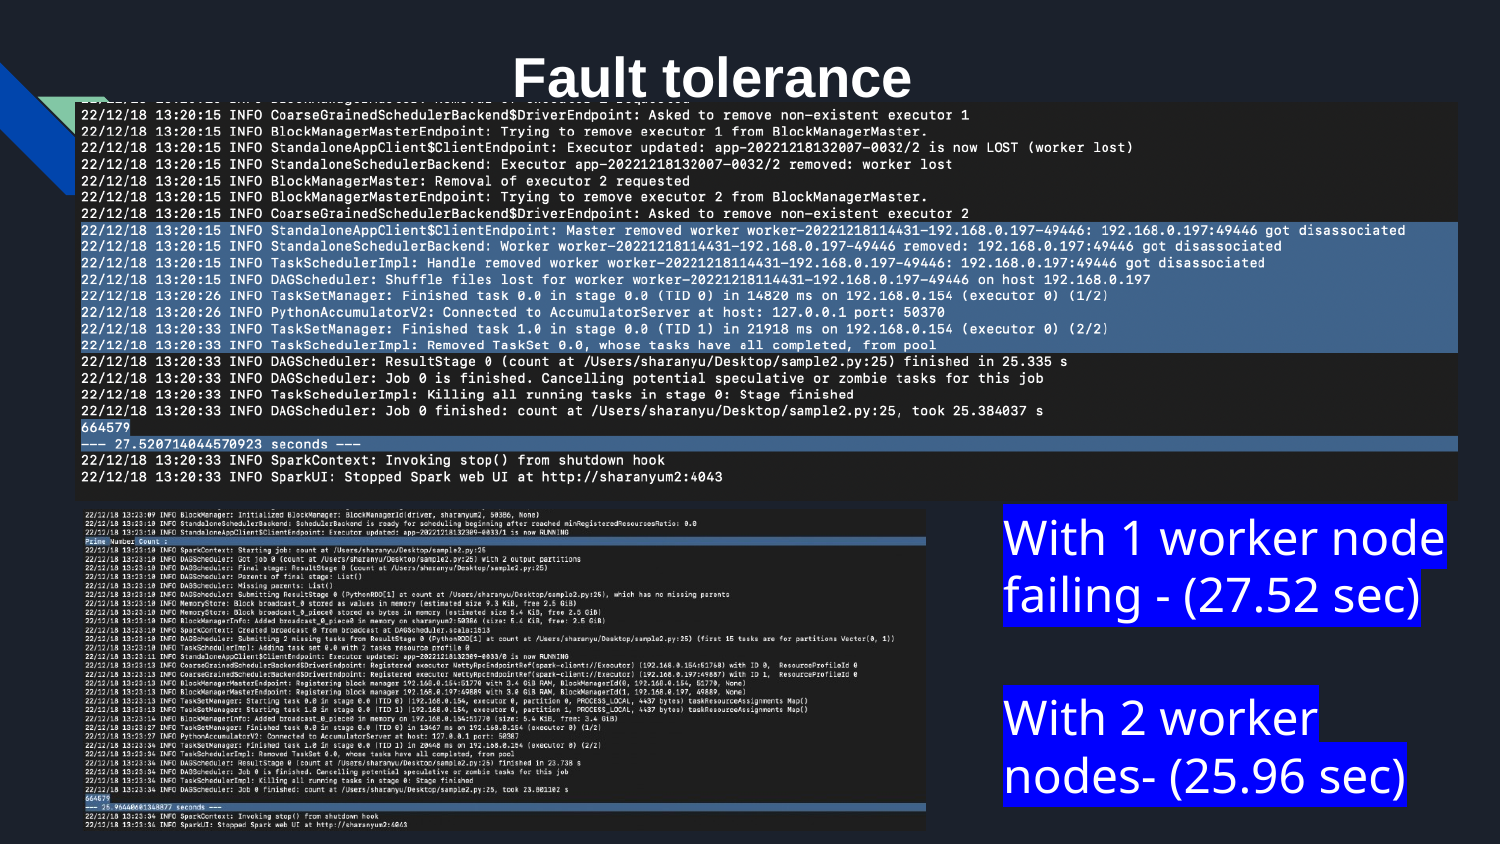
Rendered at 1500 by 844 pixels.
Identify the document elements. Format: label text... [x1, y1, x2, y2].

text_box With 2 worker nodes- (25.96 sec) [988, 672, 1481, 818]
picture [74, 102, 1459, 502]
picture [82, 509, 927, 831]
title Fault tolerance [497, 15, 1500, 166]
text_box With 1 worker node failing - (27.52 sec) [988, 492, 1481, 638]
